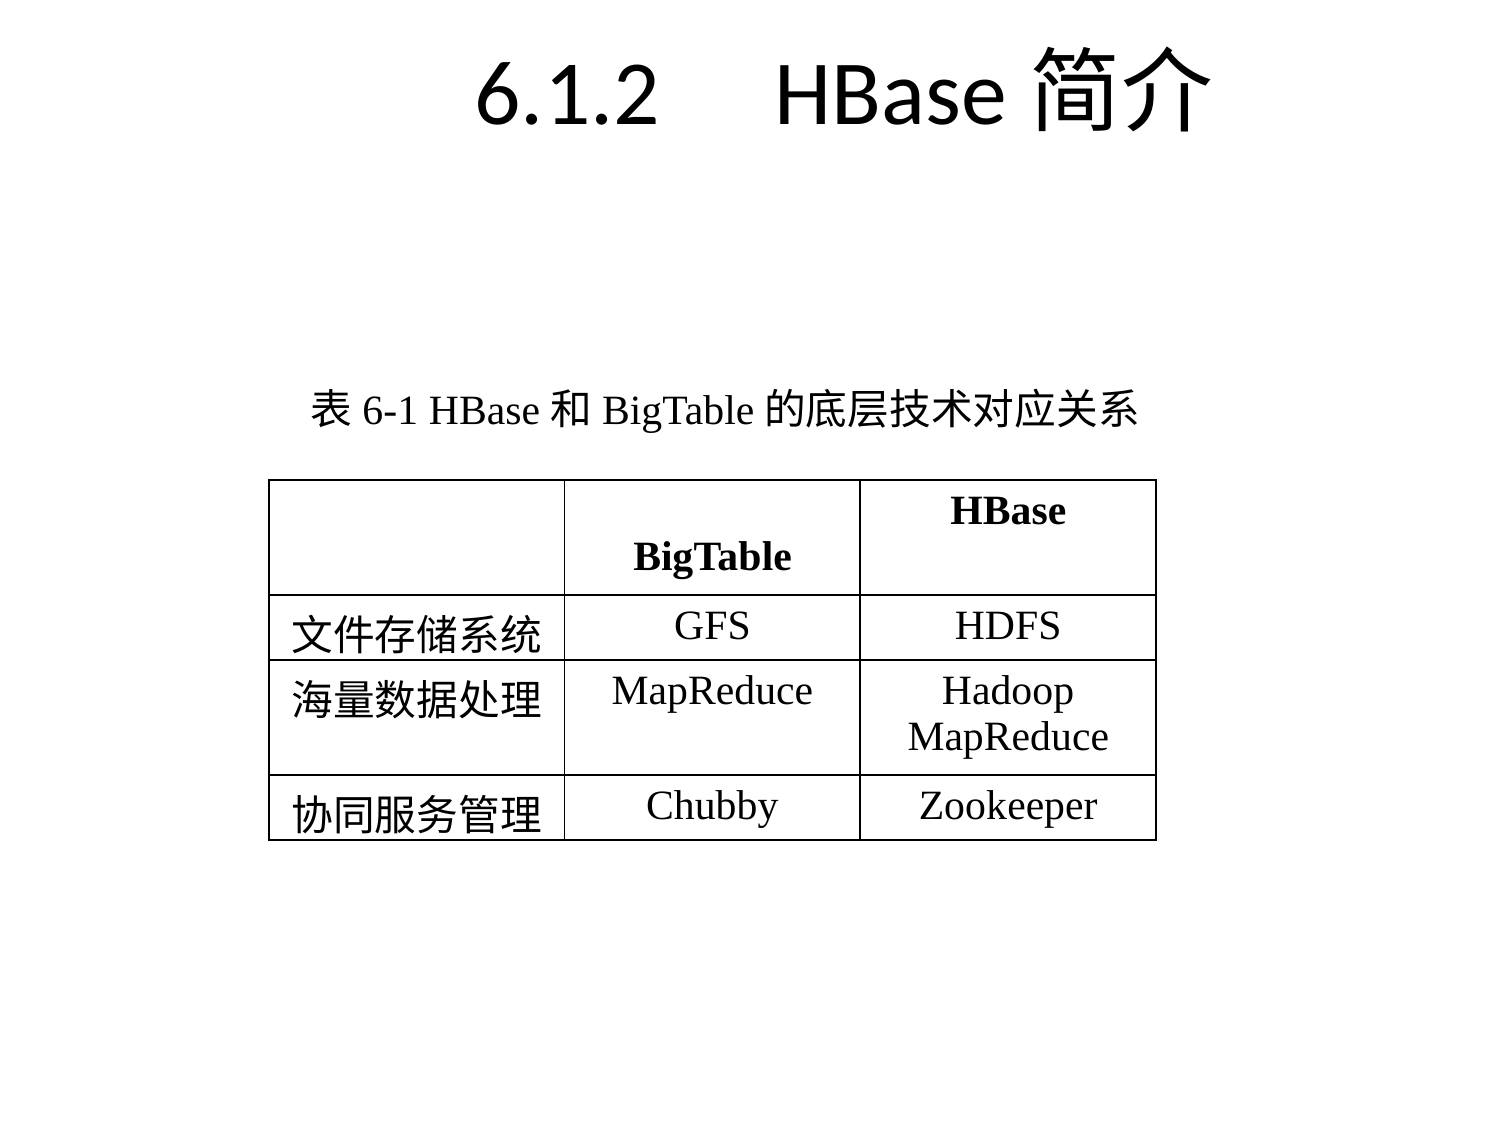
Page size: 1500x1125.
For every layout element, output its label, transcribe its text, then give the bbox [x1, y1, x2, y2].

table_cell Zookeeper [861, 776, 1155, 839]
table_cell Hadoop MapReduce [861, 661, 1155, 774]
text_box 表6-1 HBase和BigTable的底层技术对应关系 [296, 375, 1155, 440]
table_header [270, 481, 564, 594]
table_cell 文件存储系统 [270, 596, 564, 659]
title 6.1.2 HBase简介 [187, 12, 1500, 163]
table_cell 海量数据处理 [270, 661, 564, 774]
table_cell Chubby [565, 776, 859, 839]
table_header HBase [861, 481, 1155, 594]
table_cell 协同服务管理 [270, 776, 564, 839]
table_header BigTable [565, 481, 859, 594]
table_cell MapReduce [565, 661, 859, 774]
table_cell HDFS [861, 596, 1155, 659]
table_cell GFS [565, 596, 859, 659]
